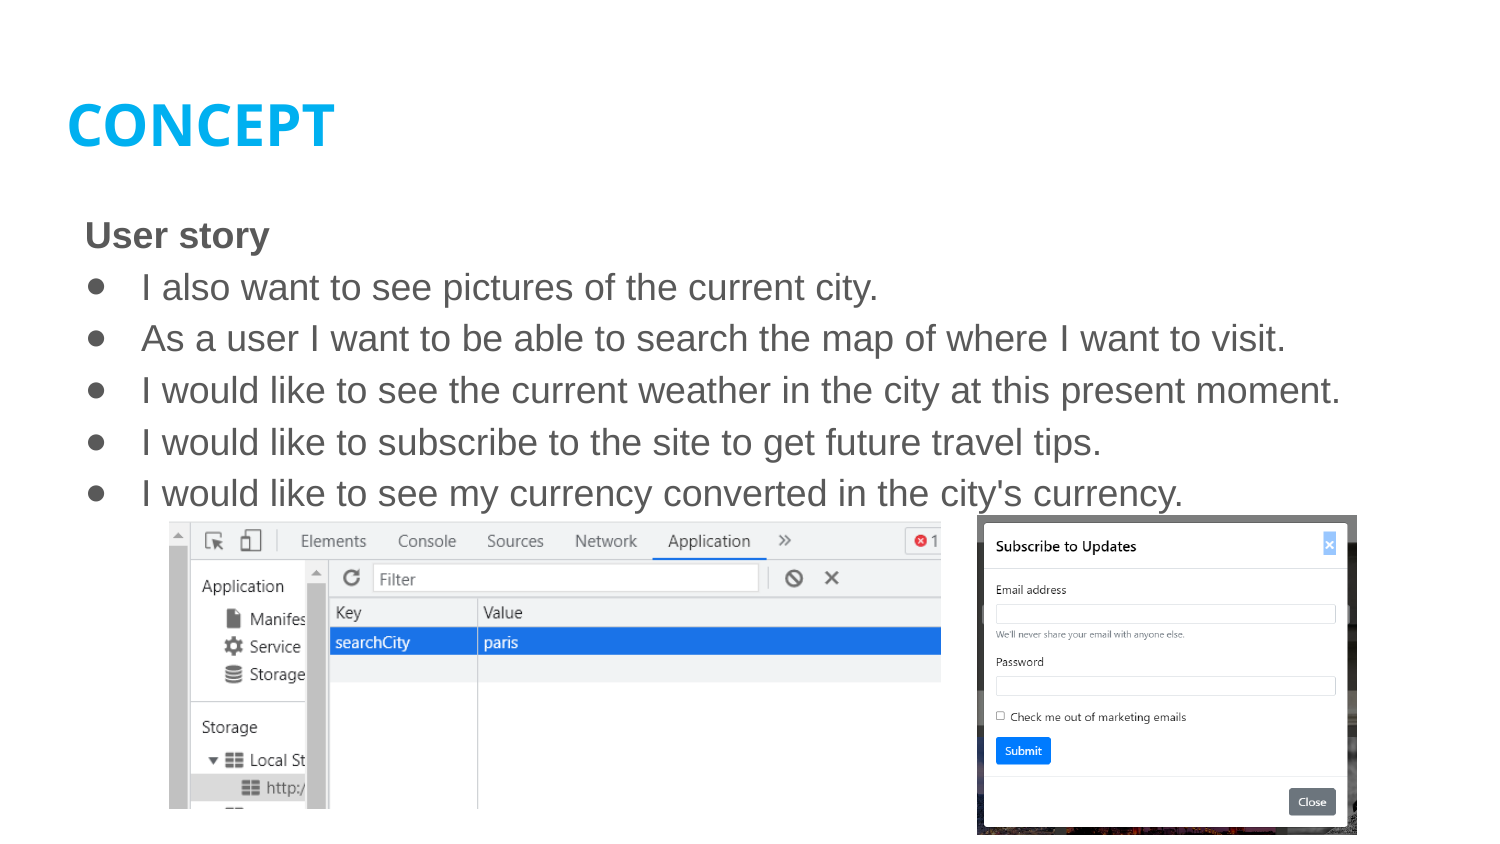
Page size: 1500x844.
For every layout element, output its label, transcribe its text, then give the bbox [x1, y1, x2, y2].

picture [169, 515, 942, 809]
title CONCEPT [51, 72, 1449, 167]
list User story I also want to see pictures of the current city. As a user I want to be able to search the map of where I want to visit. I would like to see the current weather in the city at this present moment. I would like to subscribe to the site to get future travel tips. I would like to see my currency converted in the city's currency. [51, 189, 1449, 750]
picture [977, 515, 1357, 836]
